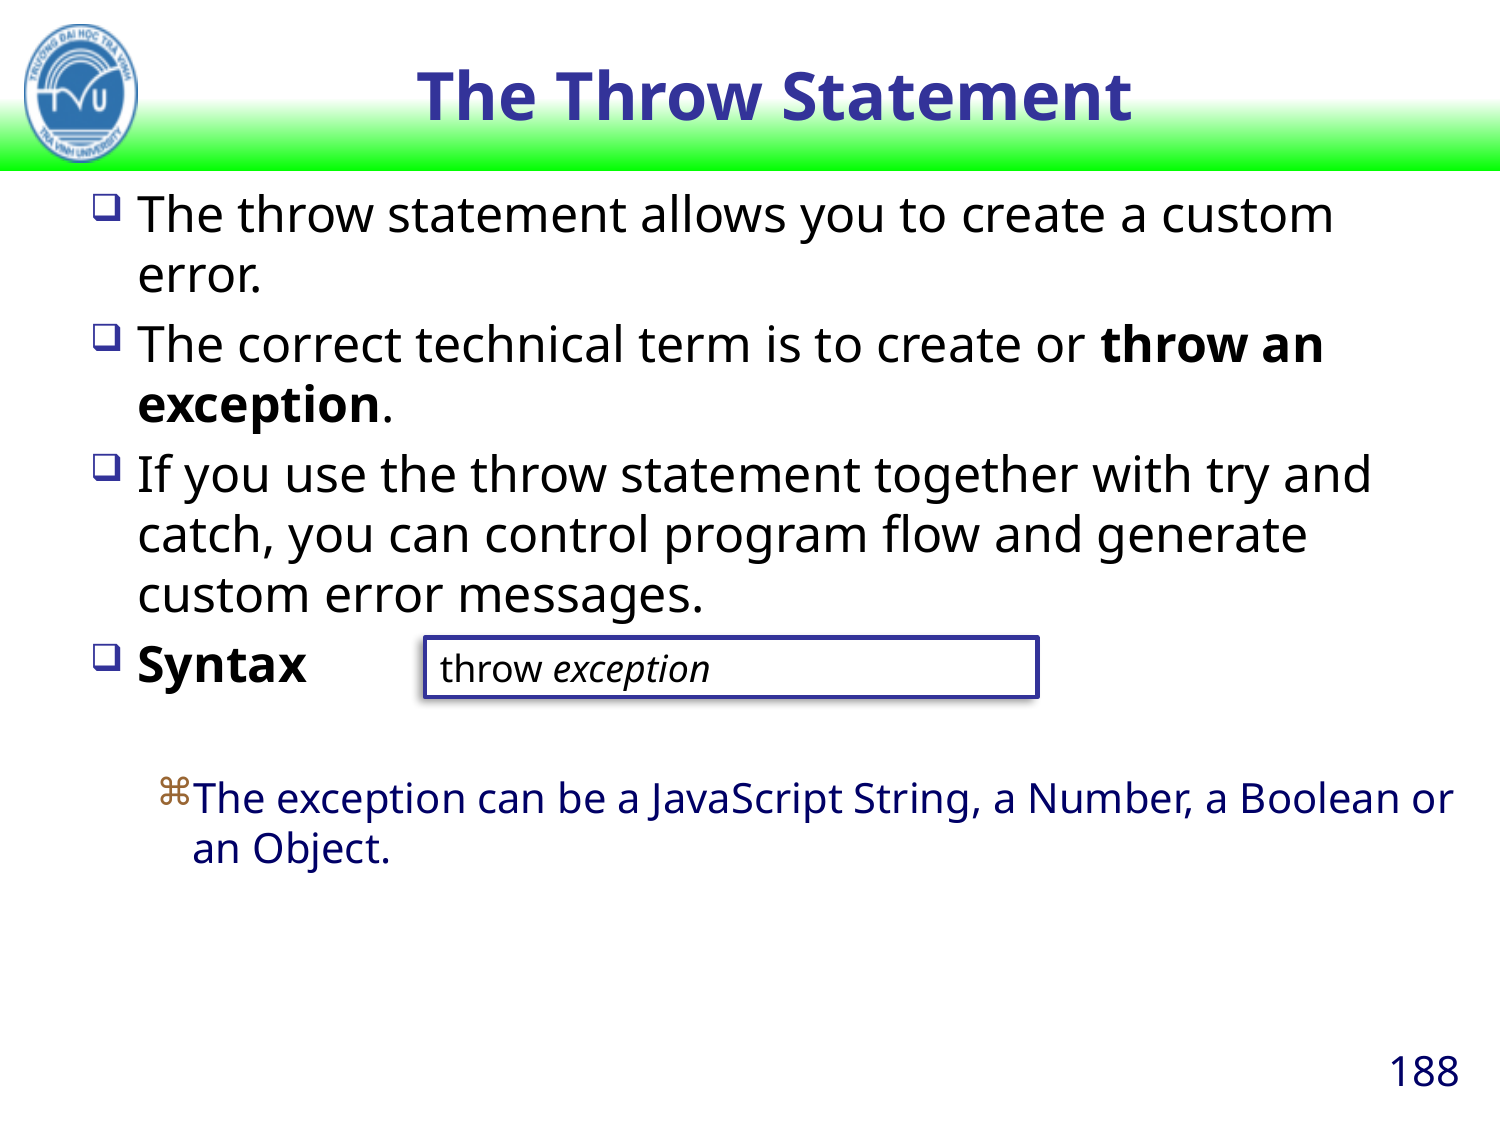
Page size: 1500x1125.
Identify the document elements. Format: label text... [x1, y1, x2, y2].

list The throw statement allows you to create a custom error. The correct technical term is to create or throw an exception. If you use the throw statement together with try and catch, you can control program flow and generate custom error messages. Syntax The exception can be a JavaScript String, a Number, a Boolean or an Object. [74, 174, 1476, 1051]
picture [24, 24, 74, 163]
text_box throw exception [423, 635, 1040, 699]
title The Throw Statement [74, 24, 1476, 163]
slide_number 188 [1312, 1037, 1476, 1101]
